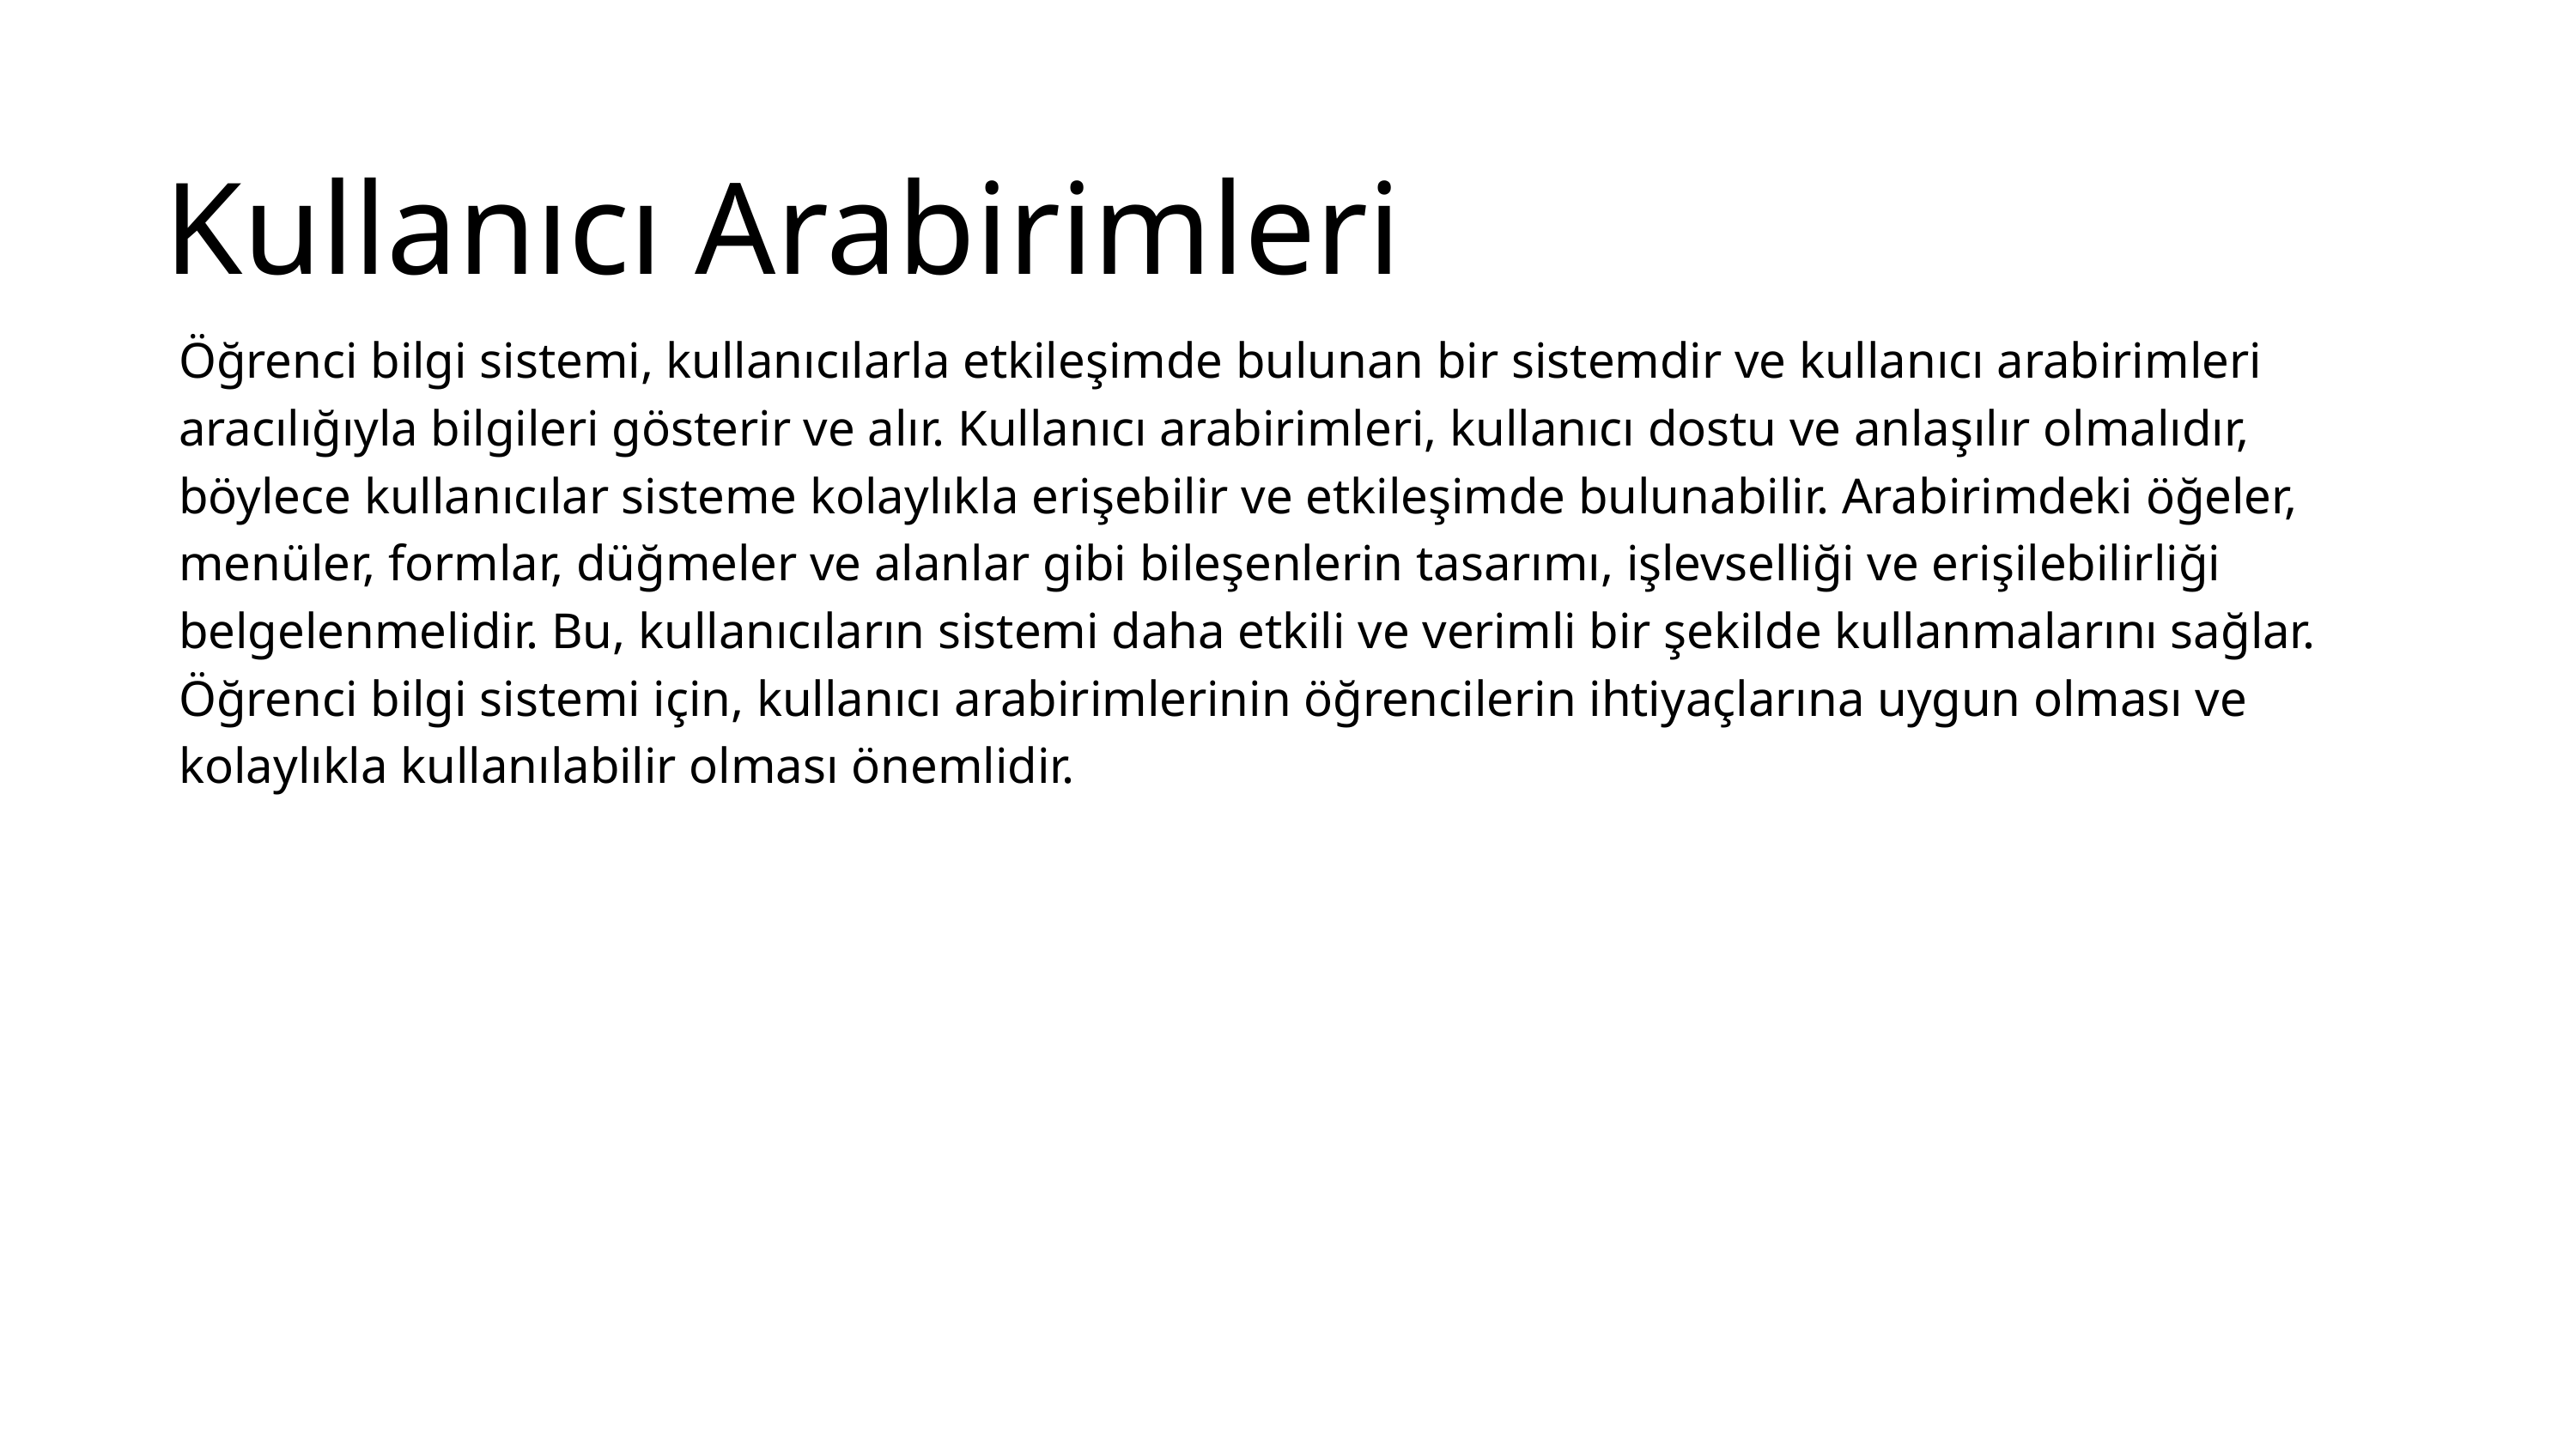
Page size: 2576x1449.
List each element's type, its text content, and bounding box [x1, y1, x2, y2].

text_box Öğrenci bilgi sistemi, kullanıcılarla etkileşimde bulunan bir sistemdir ve kullanıcı arabirimleri aracılığıyla bilgileri gösterir ve alır. Kullanıcı arabirimleri, kullanıcı dostu ve anlaşılır olmalıdır, böylece kullanıcılar sisteme kolaylıkla erişebilir ve etkileşimde bulunabilir. Arabirimdeki öğeler, menüler, formlar, düğmeler ve alanlar gibi bileşenlerin tasarımı, işlevselliği ve erişilebilirliği belgelenmelidir. Bu, kullanıcıların sistemi daha etkili ve verimli bir şekilde kullanmalarını sağlar. Öğrenci bilgi sistemi için, kullanıcı arabirimlerinin öğrencilerin ihtiyaçlarına uygun olması ve kolaylıkla kullanılabilir olması önemlidir. [179, 320, 2397, 794]
text_box Kullanıcı Arabirimleri [144, 122, 1421, 300]
